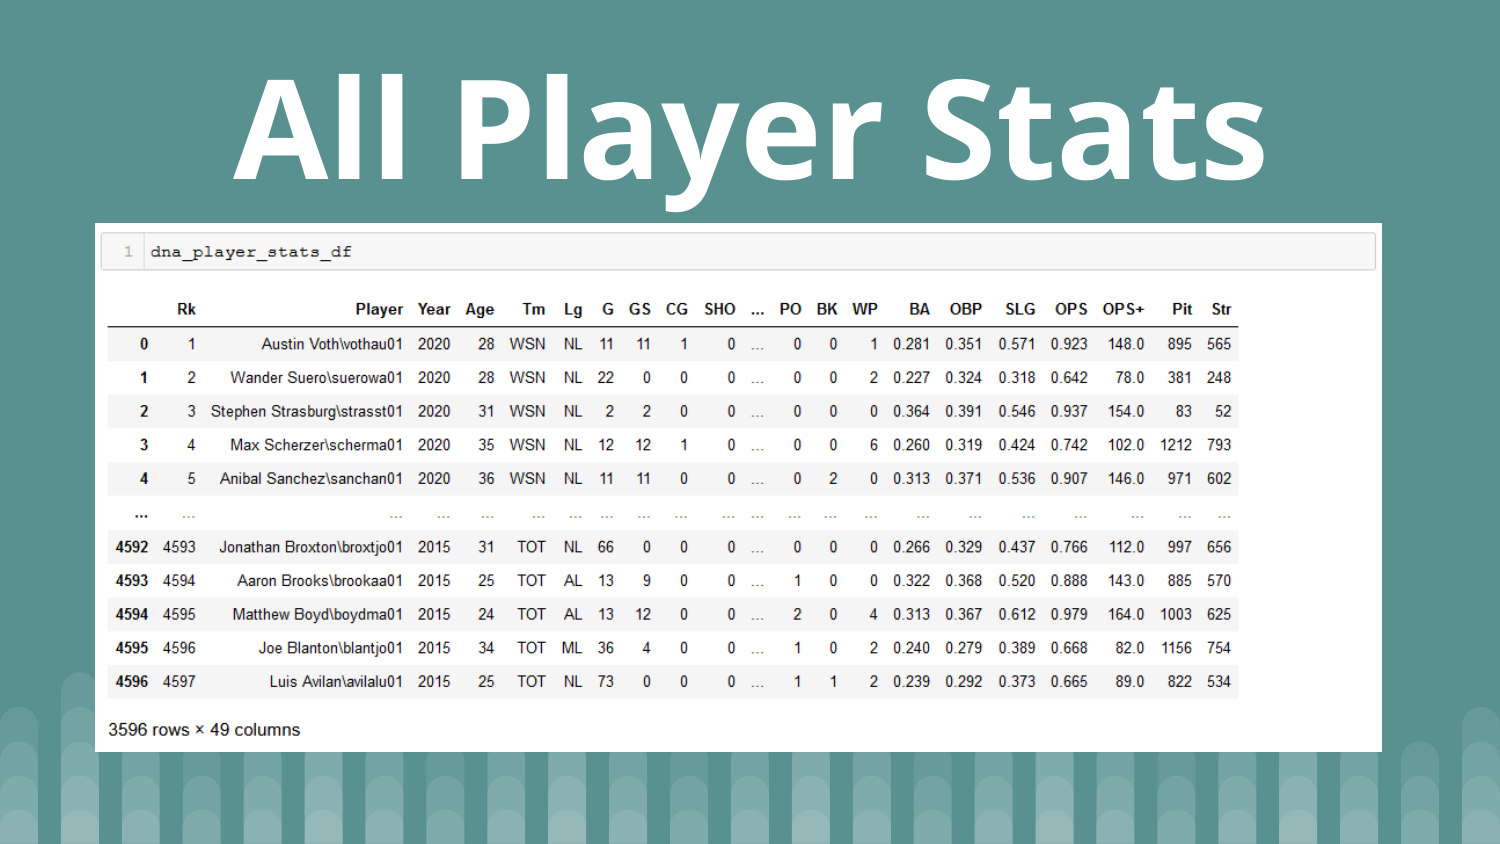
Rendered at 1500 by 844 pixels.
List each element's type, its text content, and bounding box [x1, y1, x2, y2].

title All Player Stats [133, 24, 1370, 222]
picture [94, 223, 1382, 753]
